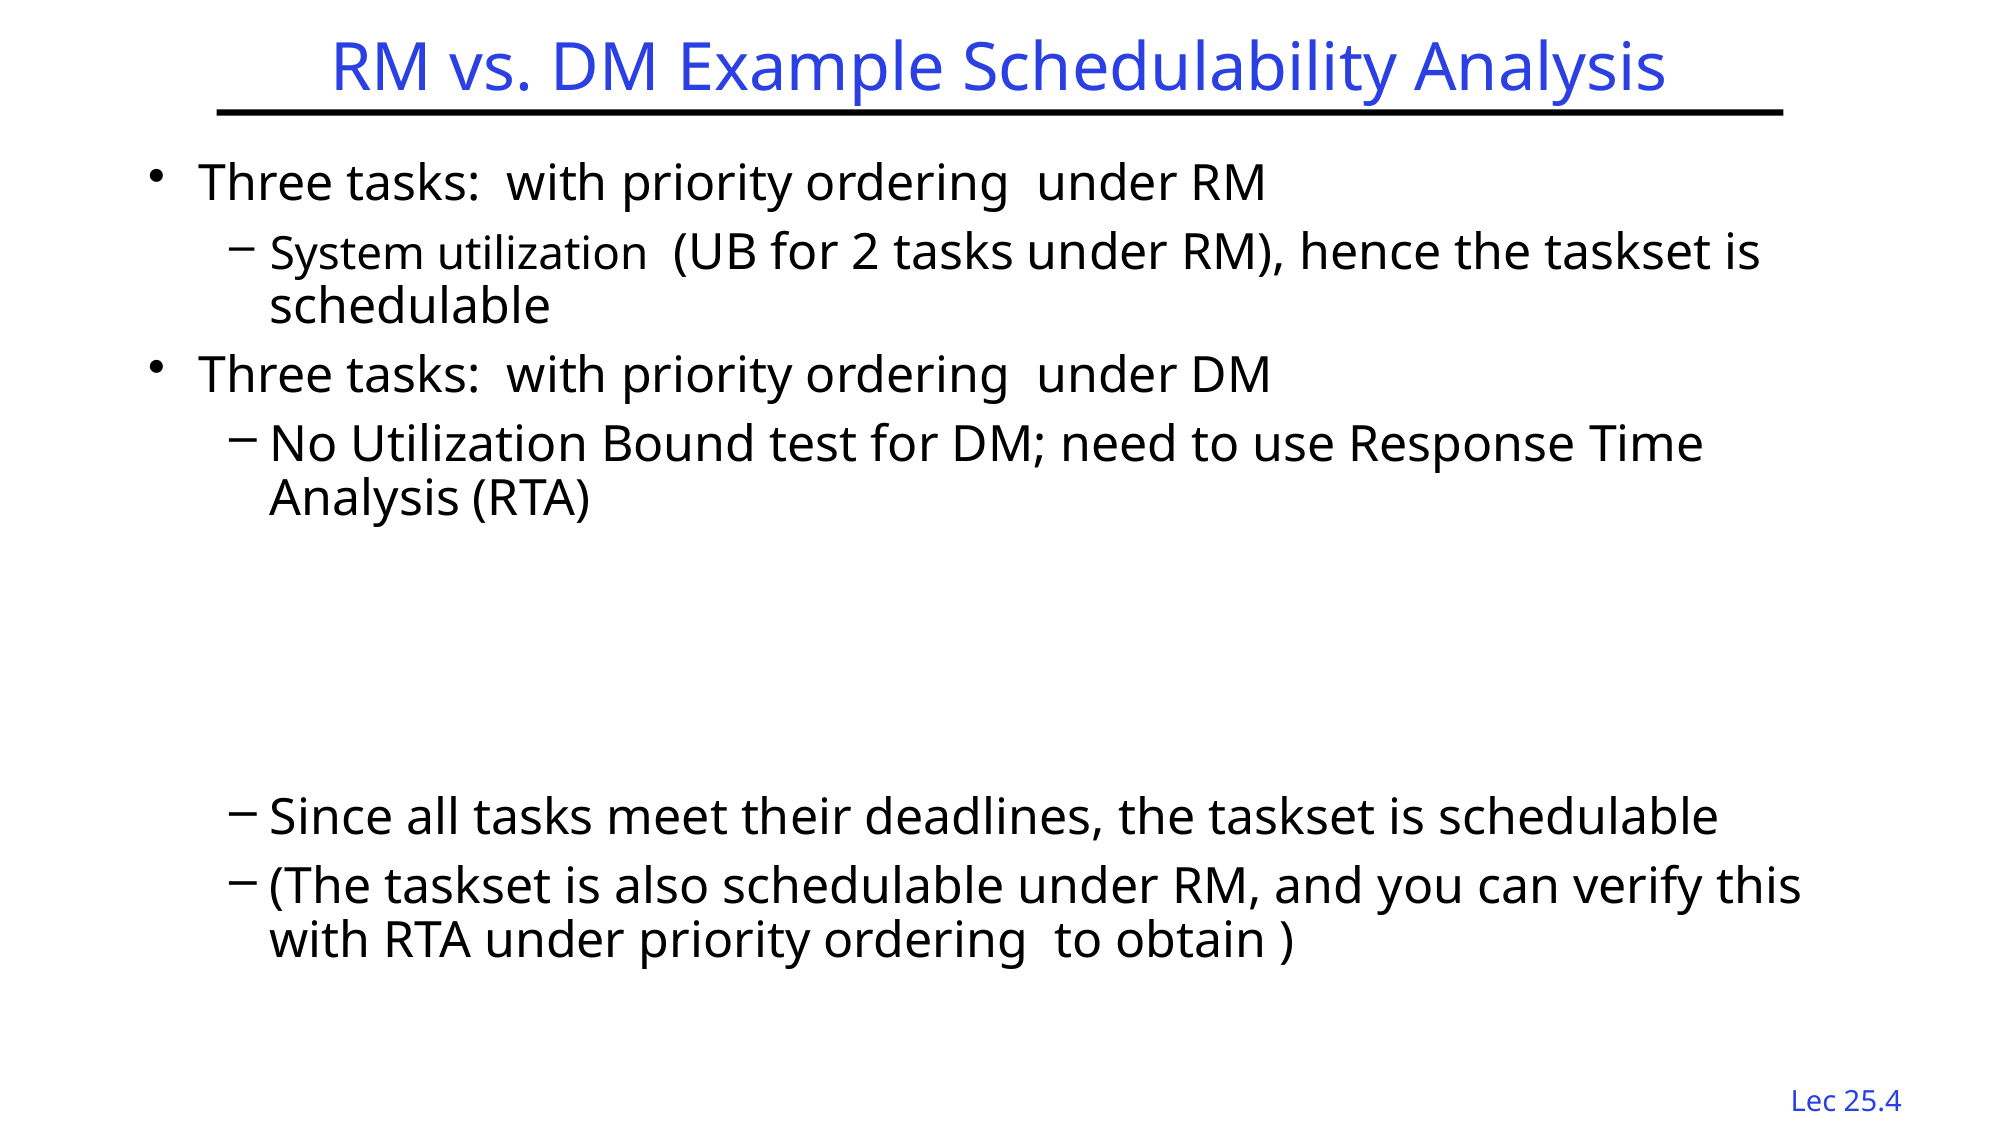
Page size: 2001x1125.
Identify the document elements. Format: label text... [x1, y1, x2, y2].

title RM vs. DM Example Schedulability Analysis [216, 24, 1784, 113]
